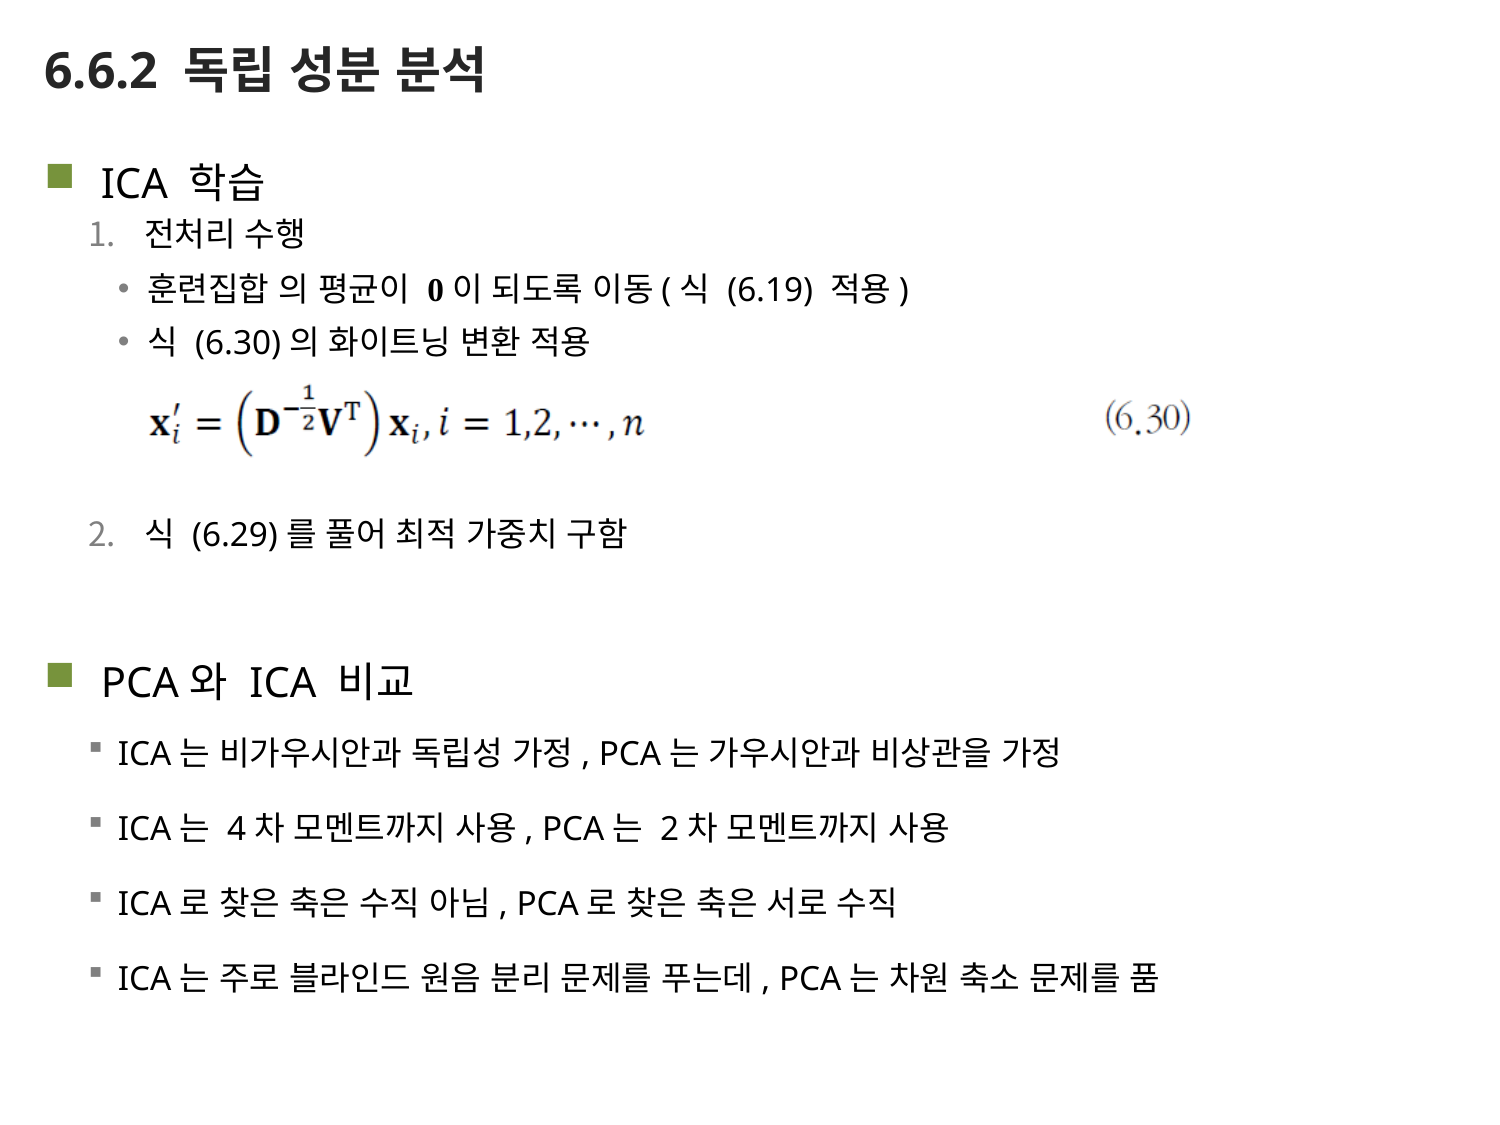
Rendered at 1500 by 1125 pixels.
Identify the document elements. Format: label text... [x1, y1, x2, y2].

title 6.6.2 독립 성분 분석 [29, 23, 1270, 114]
picture [140, 376, 1200, 467]
